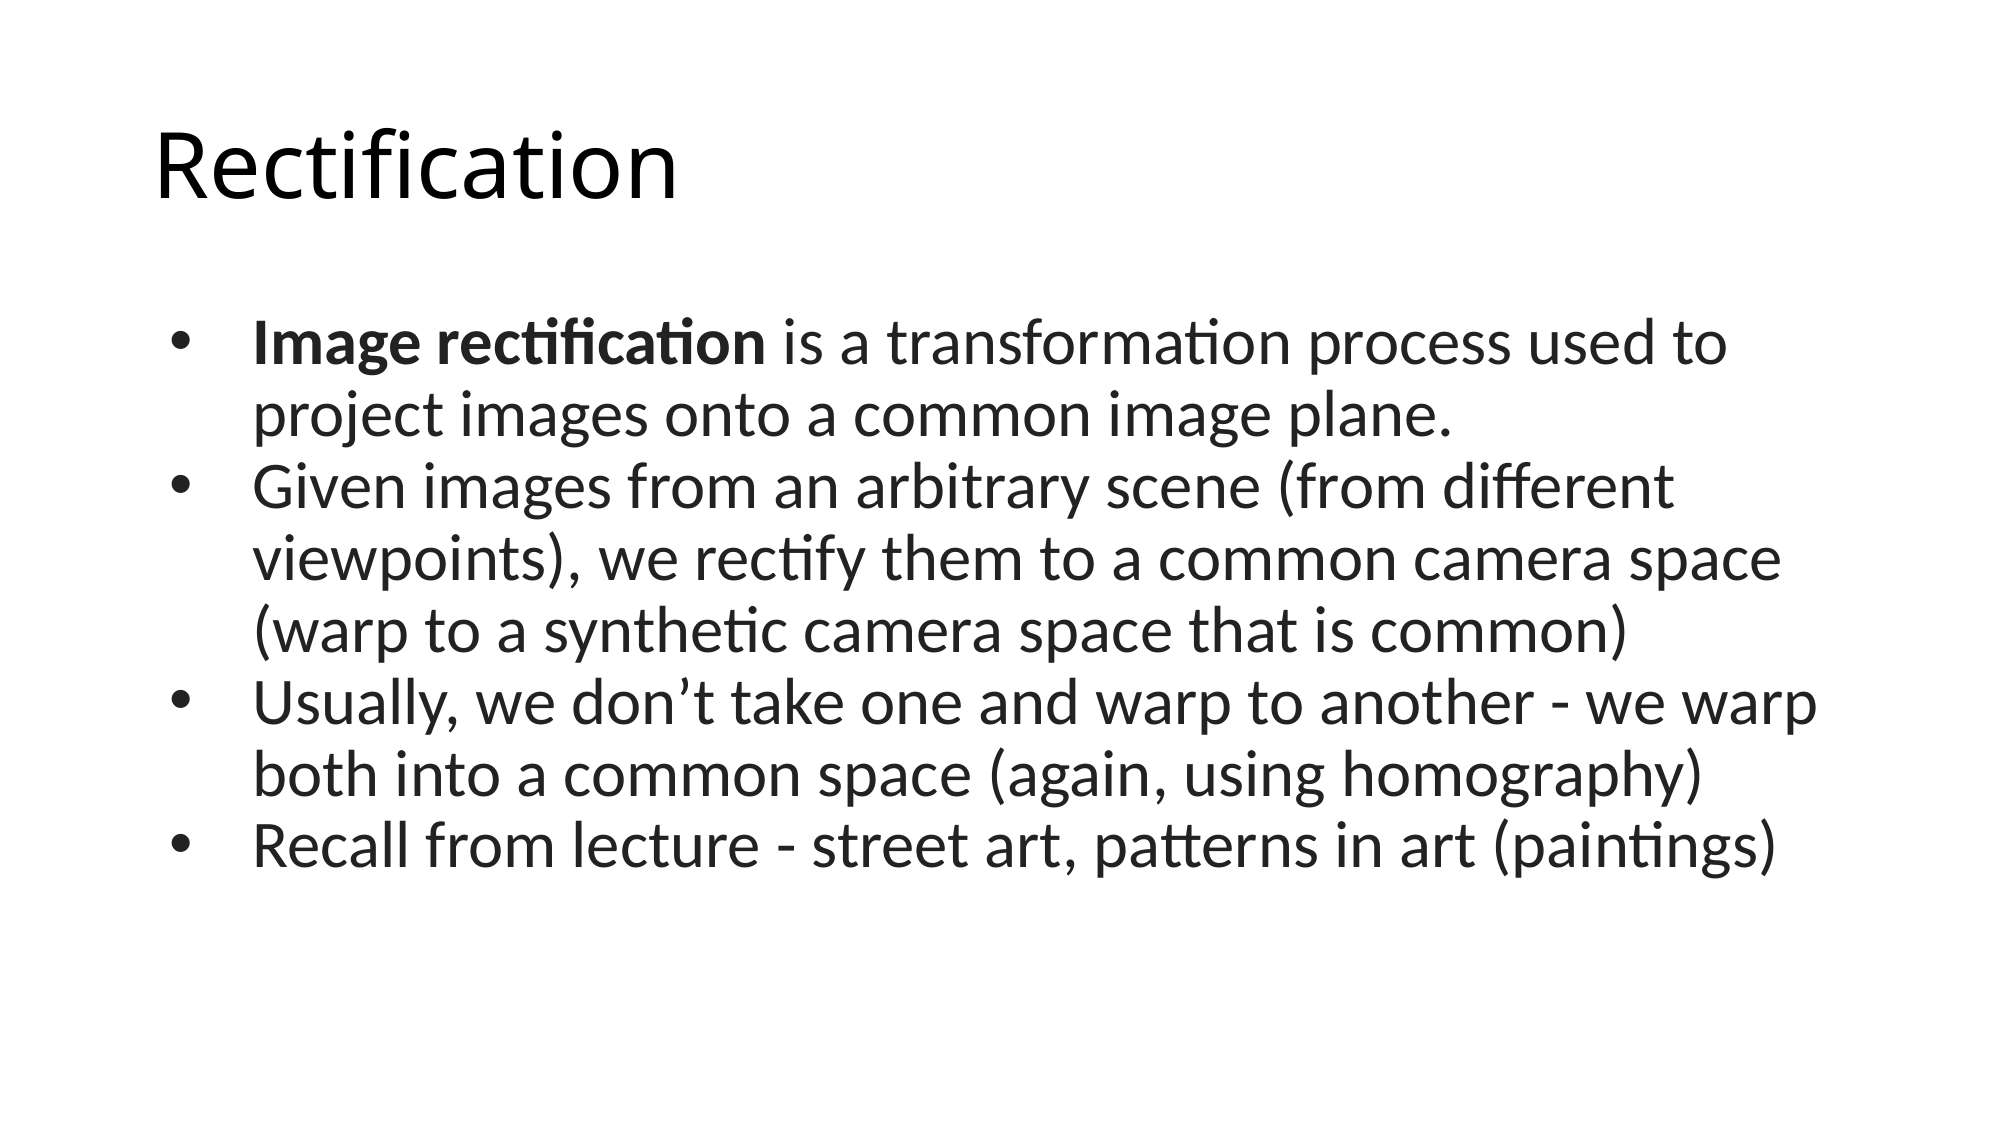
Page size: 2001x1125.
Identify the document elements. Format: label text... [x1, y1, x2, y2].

list Image rectification is a transformation process used to project images onto a common image plane. Given images from an arbitrary scene (from different viewpoints), we rectify them to a common camera space (warp to a synthetic camera space that is common) Usually, we don’t take one and warp to another - we warp both into a common space (again, using homography) Recall from lecture - street art, patterns in art (paintings) [137, 299, 1863, 1014]
title Rectification [137, 59, 1863, 278]
